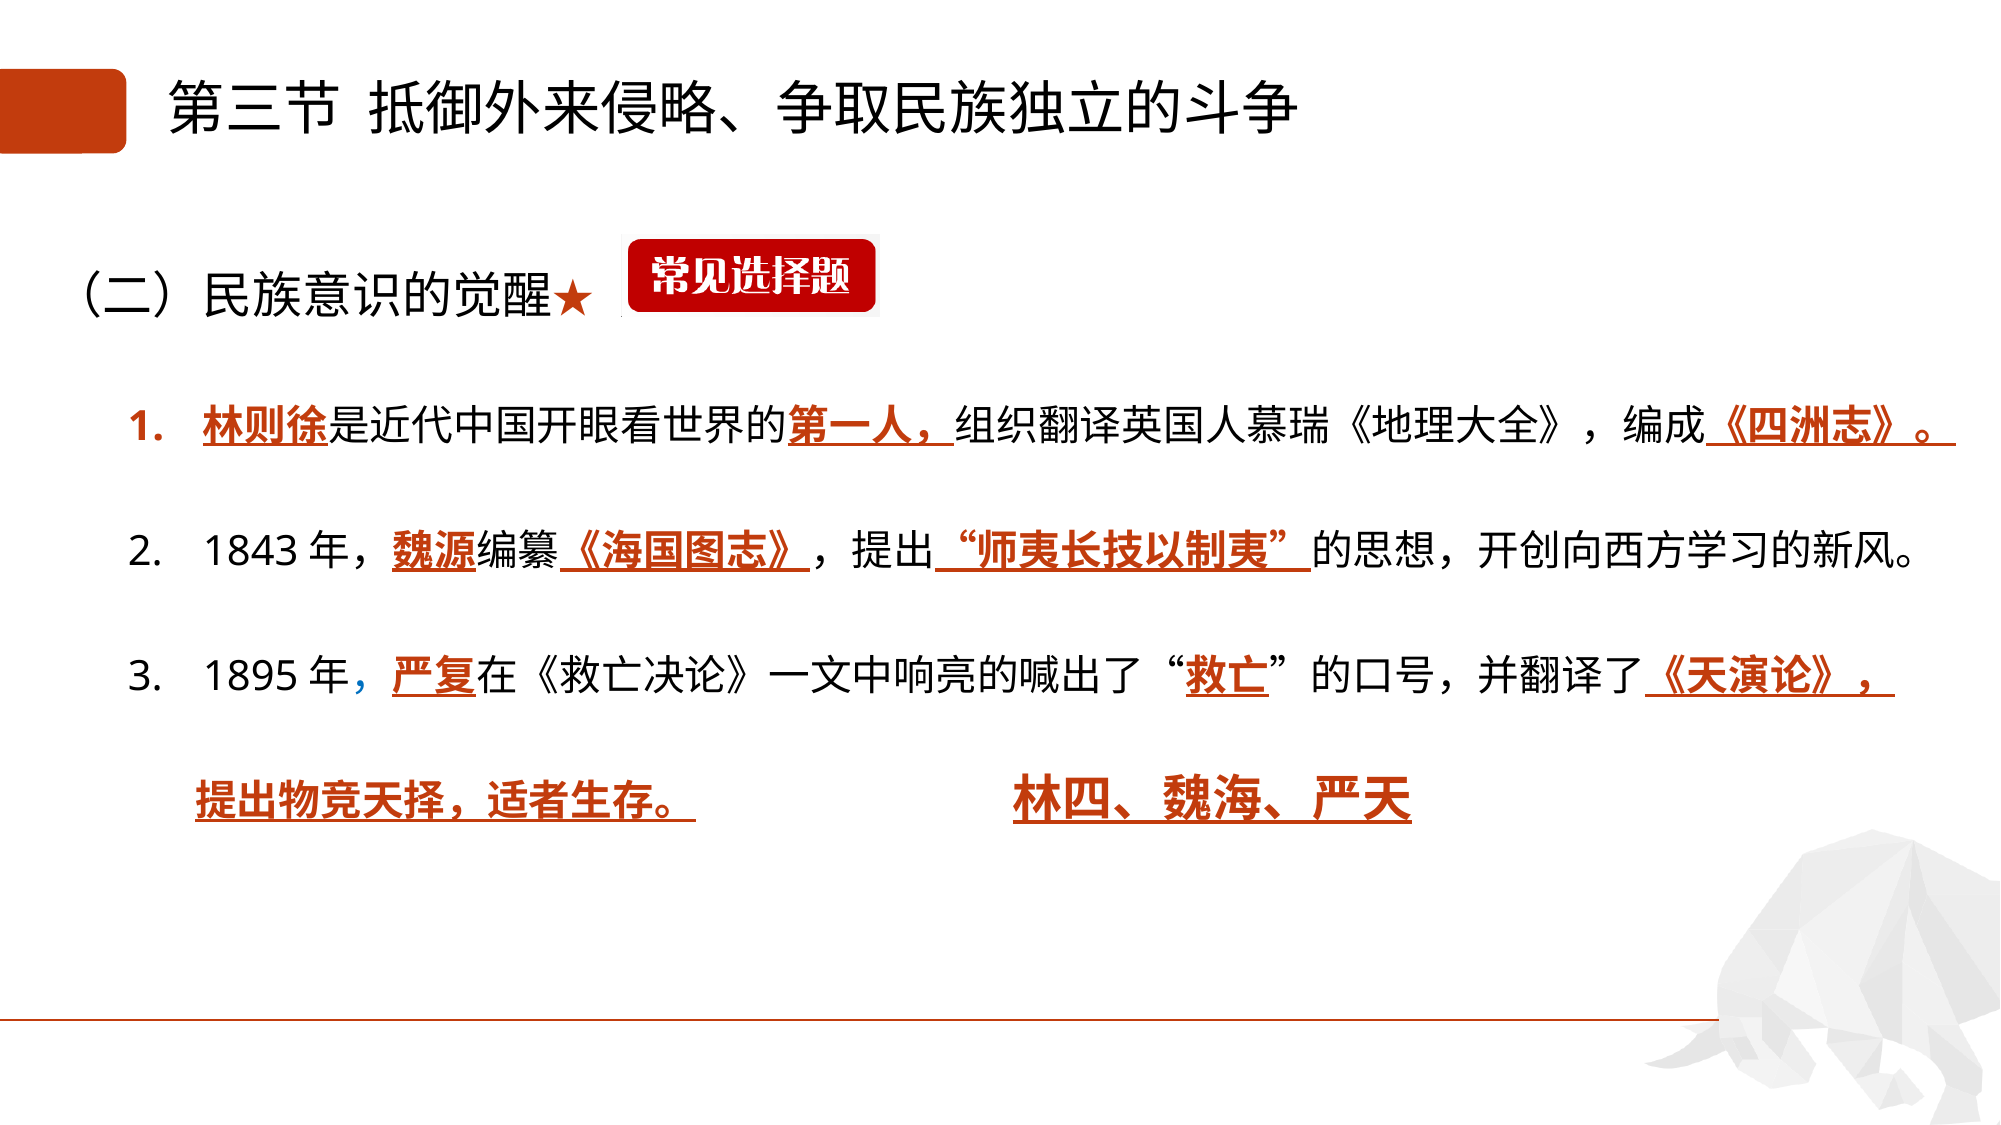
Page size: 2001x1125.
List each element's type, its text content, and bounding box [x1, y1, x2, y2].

list （二）民族意识的觉醒★ 林则徐是近代中国开眼看世界的第一人，组织翻译英国人慕瑞《地理大全》，编成《四洲志》。 1843年，魏源编纂《海国图志》，提出“师夷长技以制夷”的思想，开创向西方学习的新风。 1895年，严复在《救亡决论》一文中响亮的喊出了“救亡”的口号，并翻译了《天演论》， 提出物竞天择，适者生存。 [37, 195, 2000, 1125]
picture [621, 234, 880, 317]
title 第三节 抵御外来侵略、争取民族独立的斗争 [151, 66, 1678, 156]
text_box 林四、魏海、严天 [997, 758, 1538, 834]
